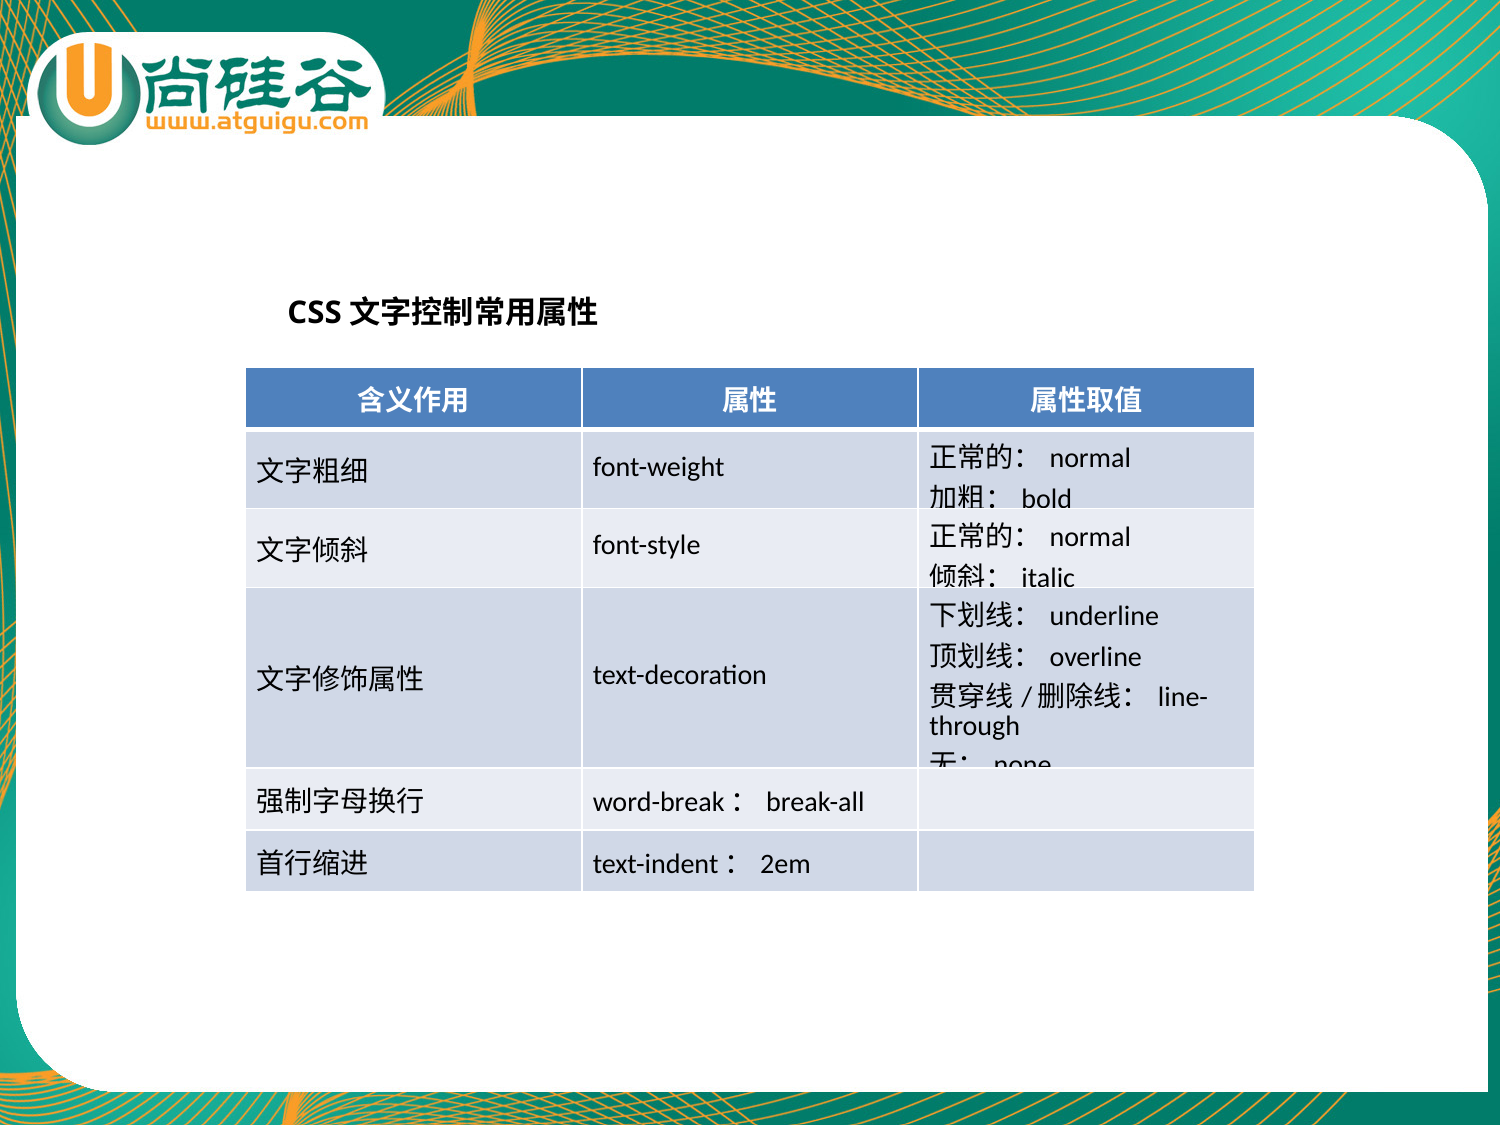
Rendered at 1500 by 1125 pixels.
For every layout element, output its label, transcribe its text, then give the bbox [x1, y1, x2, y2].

table_cell 正常的：normal 倾斜：italic [919, 509, 1254, 587]
table_cell word-break：break-all [583, 769, 917, 829]
table_header 含义作用 [246, 368, 581, 427]
text_box CSS文字控制常用属性 [272, 284, 614, 337]
table_cell font-style [583, 509, 917, 587]
table_cell text-indent：2em [583, 831, 917, 891]
table_cell font-weight [583, 432, 917, 508]
table_cell 强制字母换行 [246, 769, 581, 829]
table_header 属性 [583, 368, 917, 427]
picture [0, 0, 1500, 1125]
table_cell [919, 831, 1254, 891]
table_cell 文字修饰属性 [246, 588, 581, 767]
table_cell 文字倾斜 [246, 509, 581, 587]
table_cell 正常的：normal 加粗：bold [919, 432, 1254, 508]
table_cell [919, 769, 1254, 829]
table_cell text-decoration [583, 588, 917, 767]
table_cell 下划线：underline 顶划线：overline 贯穿线/删除线：line-through 无：none [919, 588, 1254, 767]
table_header 属性取值 [919, 368, 1254, 427]
table_cell 首行缩进 [246, 831, 581, 891]
table_cell 文字粗细 [246, 432, 581, 508]
